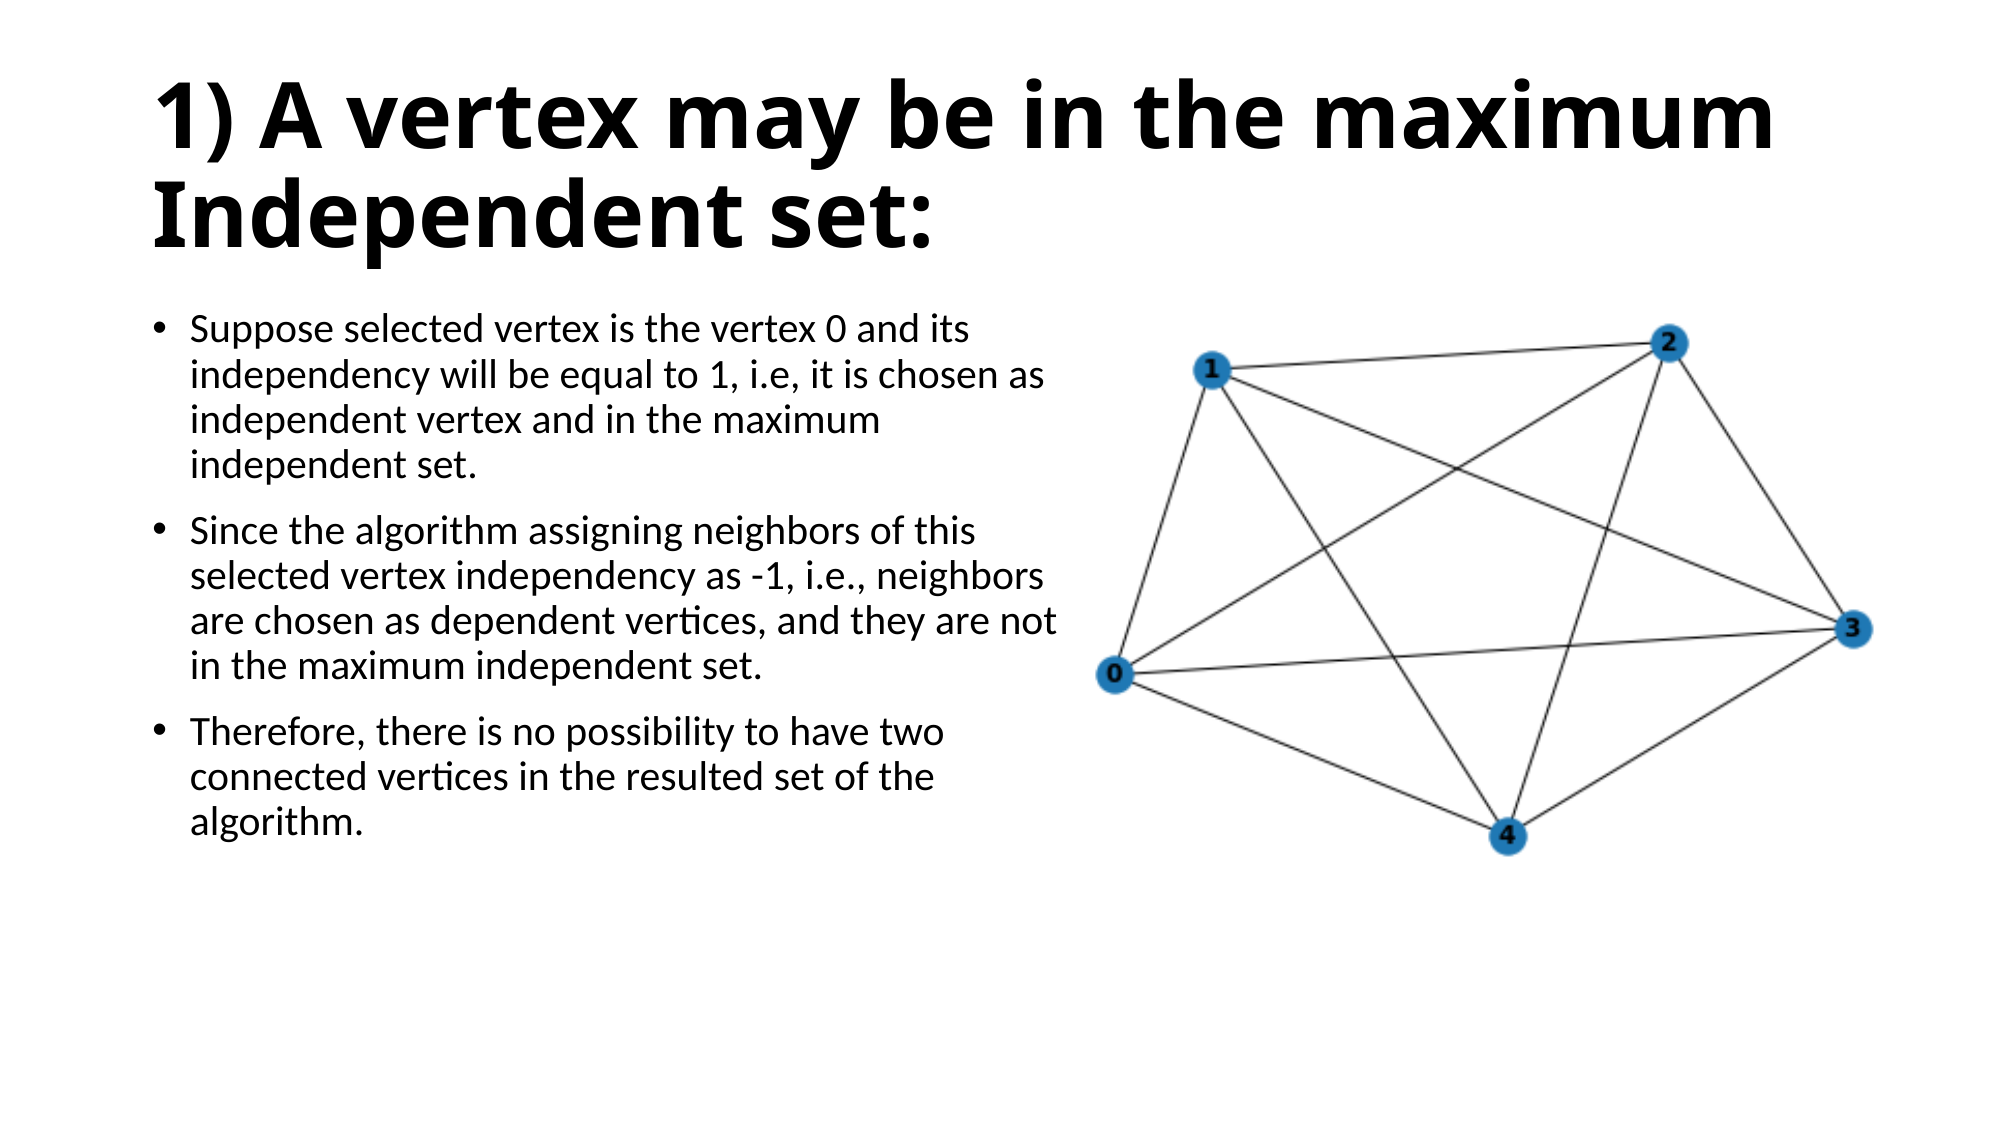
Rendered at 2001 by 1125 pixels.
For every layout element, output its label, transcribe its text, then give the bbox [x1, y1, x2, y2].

list Suppose selected vertex is the vertex 0 and its independency will be equal to 1, i.e, it is chosen as independent vertex and in the maximum independent set. Since the algorithm assigning neighbors of this selected vertex independency as -1, i.e., neighbors are chosen as dependent vertices, and they are not in the maximum independent set. Therefore, there is no possibility to have two connected vertices in the resulted set of the algorithm. [137, 299, 1095, 1014]
picture [1094, 316, 1878, 863]
title 1) A vertex may be in the maximum Independent set: [137, 59, 1863, 278]
